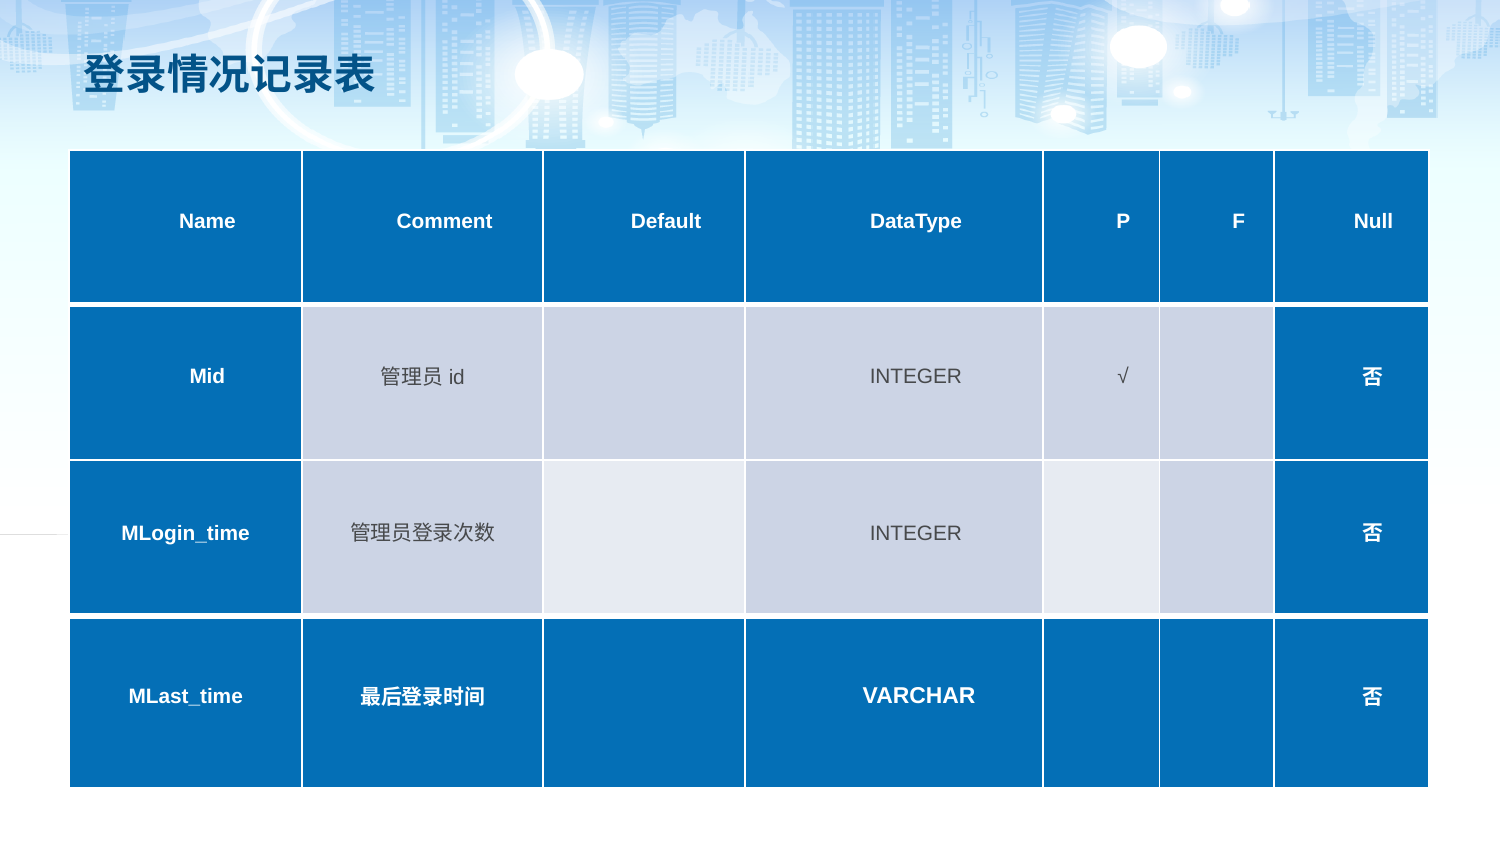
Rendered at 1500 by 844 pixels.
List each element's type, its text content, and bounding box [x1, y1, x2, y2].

table_cell [544, 619, 744, 787]
table_header F [1160, 151, 1273, 302]
table_cell Mid [70, 307, 301, 459]
table_cell [1160, 461, 1273, 613]
table_cell [1044, 619, 1159, 787]
table_cell 否 [1275, 619, 1428, 787]
table_cell 管理员登录次数 [303, 461, 542, 613]
picture [0, 0, 1500, 844]
table_cell VARCHAR [746, 619, 1042, 787]
table_cell 否 [1275, 307, 1428, 459]
table_header Default [544, 151, 744, 302]
table_cell [544, 461, 744, 613]
table_cell INTEGER [746, 461, 1042, 613]
table_header P [1044, 151, 1159, 302]
table_header Null [1275, 151, 1428, 302]
table_cell MLogin_time [70, 461, 301, 613]
table_header DataType [746, 151, 1042, 302]
table_cell 管理员id [303, 307, 542, 459]
table_cell 否 [1275, 461, 1428, 613]
table_cell MLast_time [70, 619, 301, 787]
table_cell [544, 307, 744, 459]
table_header Comment [303, 151, 542, 302]
table_cell [1160, 307, 1273, 459]
table_cell [1044, 461, 1159, 613]
table_header Name [70, 151, 301, 302]
table_cell 最后登录时间 [303, 619, 542, 787]
table_cell [1160, 619, 1273, 787]
title 登录情况记录表 [68, 20, 1429, 106]
table_cell √ [1044, 307, 1159, 459]
table_cell INTEGER [746, 307, 1042, 459]
